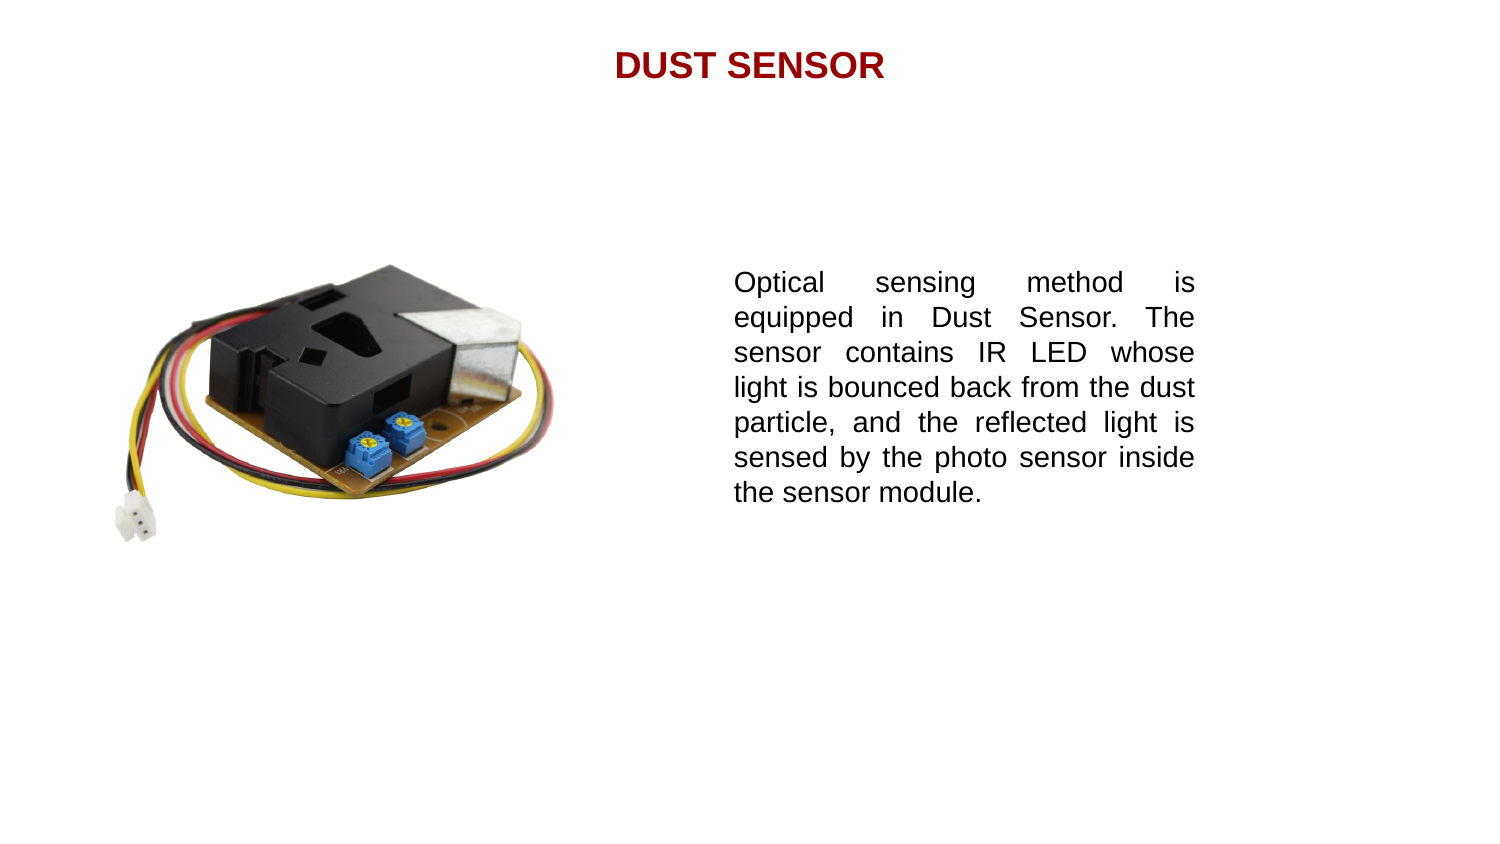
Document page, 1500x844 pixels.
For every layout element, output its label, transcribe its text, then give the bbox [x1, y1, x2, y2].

text_box Optical sensing method is equipped in Dust Sensor. The sensor contains IR LED whose light is bounced back from the dust particle, and the reflected light is sensed by the photo sensor inside the sensor module. [718, 248, 1211, 561]
text_box DUST SENSOR [228, 25, 1272, 129]
picture [63, 217, 610, 582]
